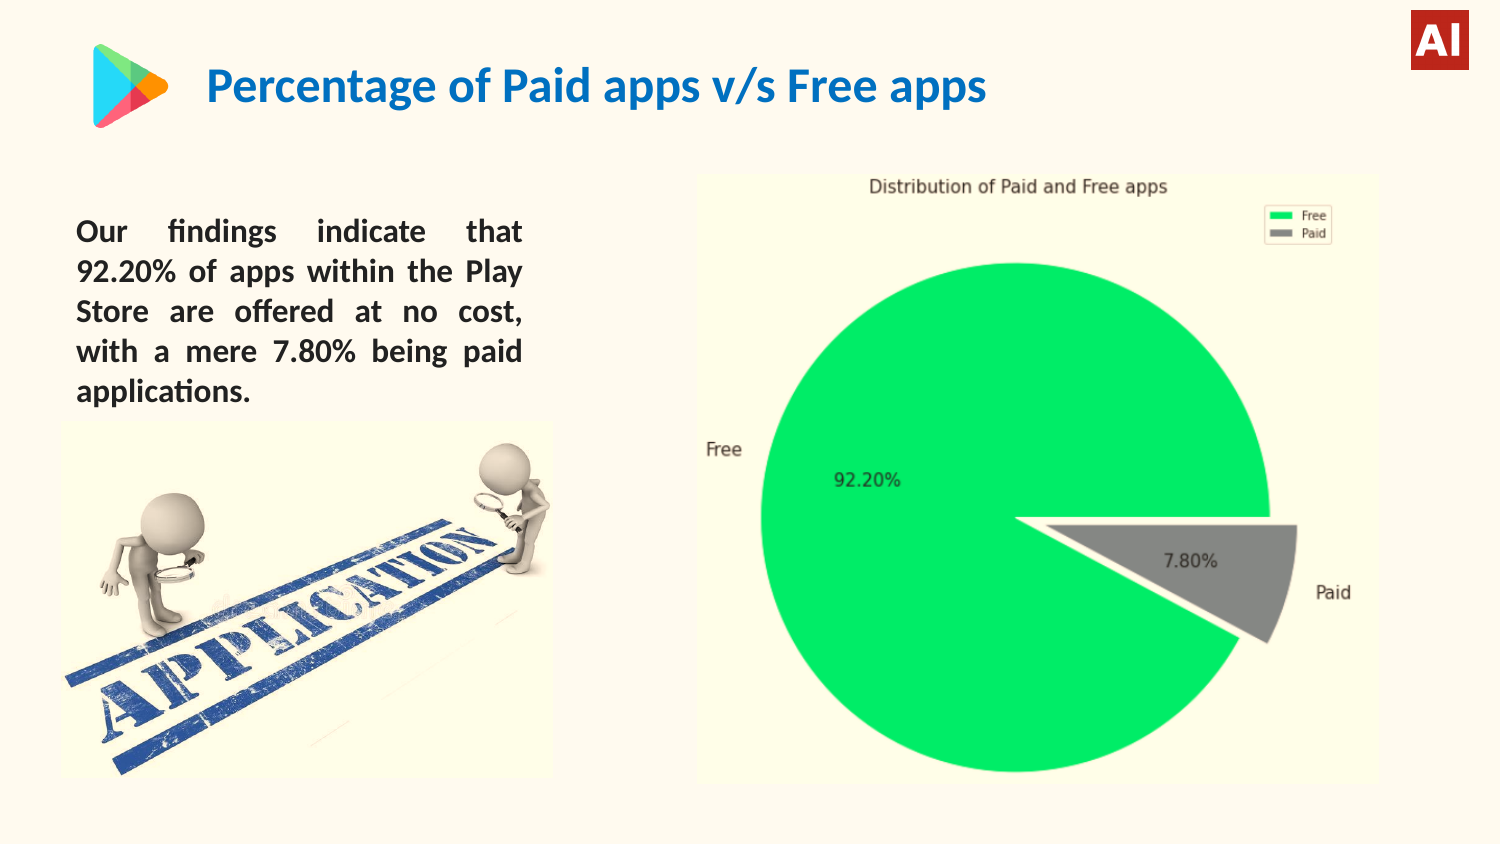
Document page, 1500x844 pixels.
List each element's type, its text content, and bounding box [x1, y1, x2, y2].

text_box Our findings indicate that 92.20% of apps within the Play Store are offered at no cost, with a mere 7.80% being paid applications. [46, 201, 553, 417]
text_box Percentage of Paid apps v/s Free apps [191, 44, 1157, 120]
picture [61, 421, 553, 779]
text_box [88, 44, 173, 128]
picture [1411, 10, 1469, 70]
picture [697, 174, 1379, 785]
